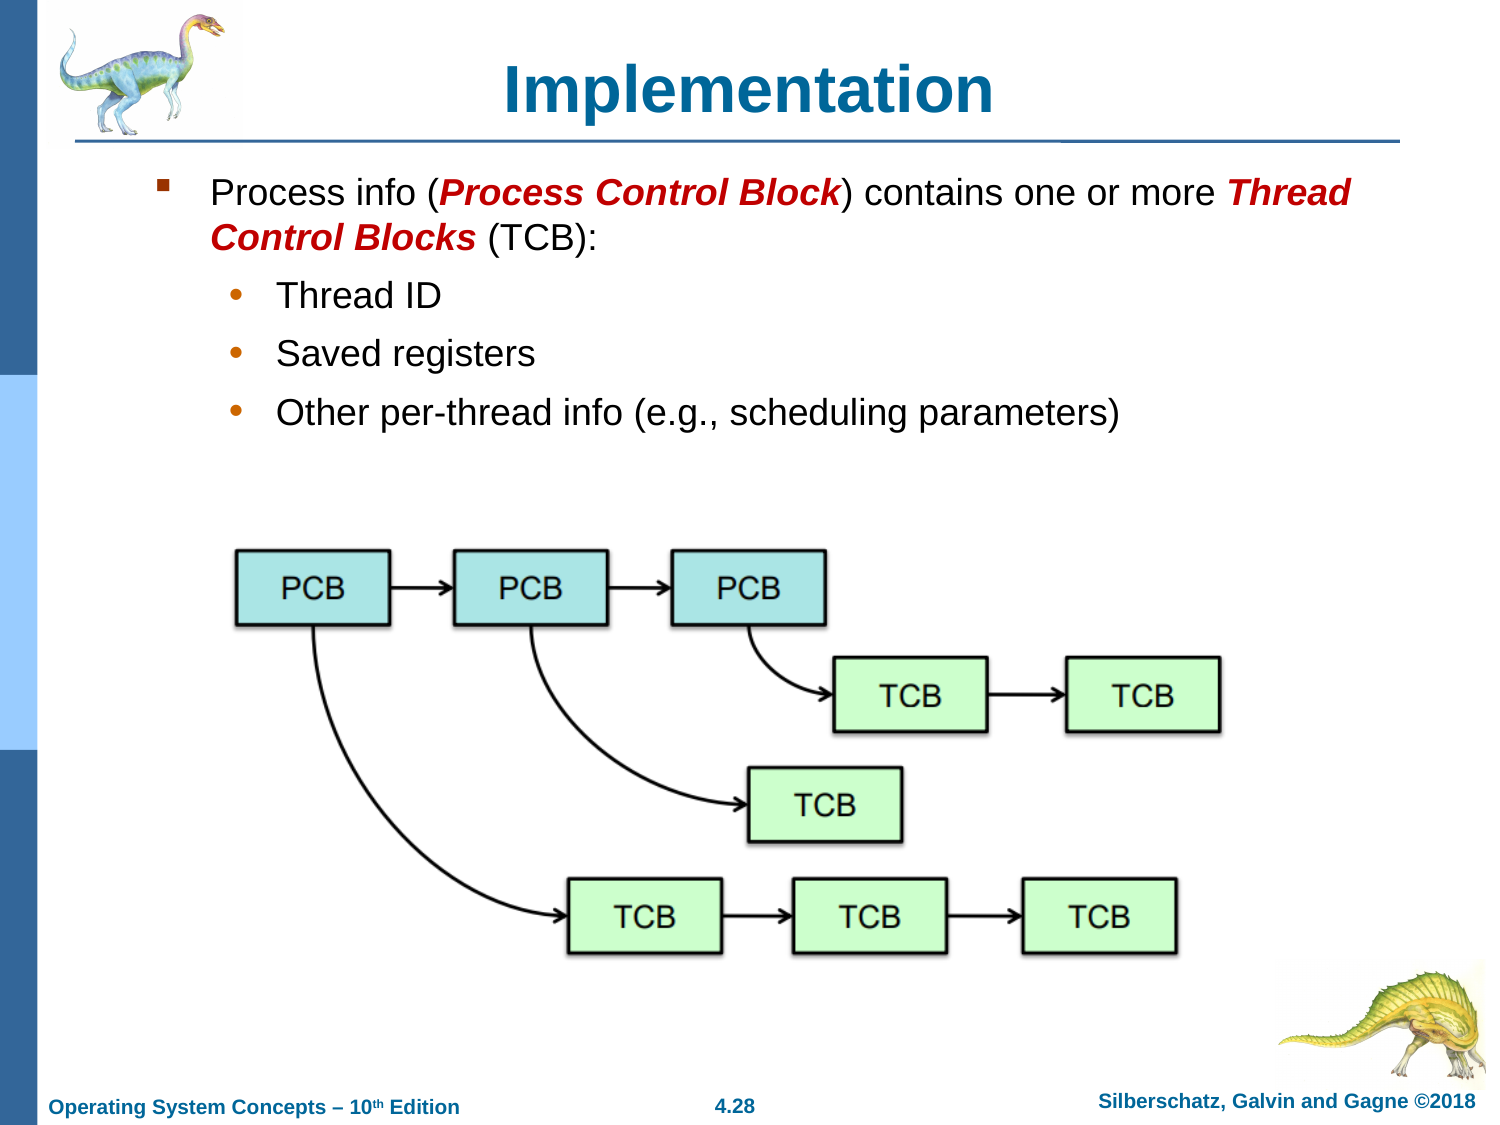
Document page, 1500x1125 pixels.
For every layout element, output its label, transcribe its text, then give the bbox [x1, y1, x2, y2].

picture [1275, 959, 1486, 1090]
picture [46, 0, 243, 149]
title Implementation [75, 38, 1425, 133]
picture [223, 505, 1242, 965]
list Process info (Process Control Block) contains one or more Thread Control Blocks (TCB): Thread ID Saved registers Other per-thread info (e.g., scheduling parameters) [138, 160, 1407, 904]
